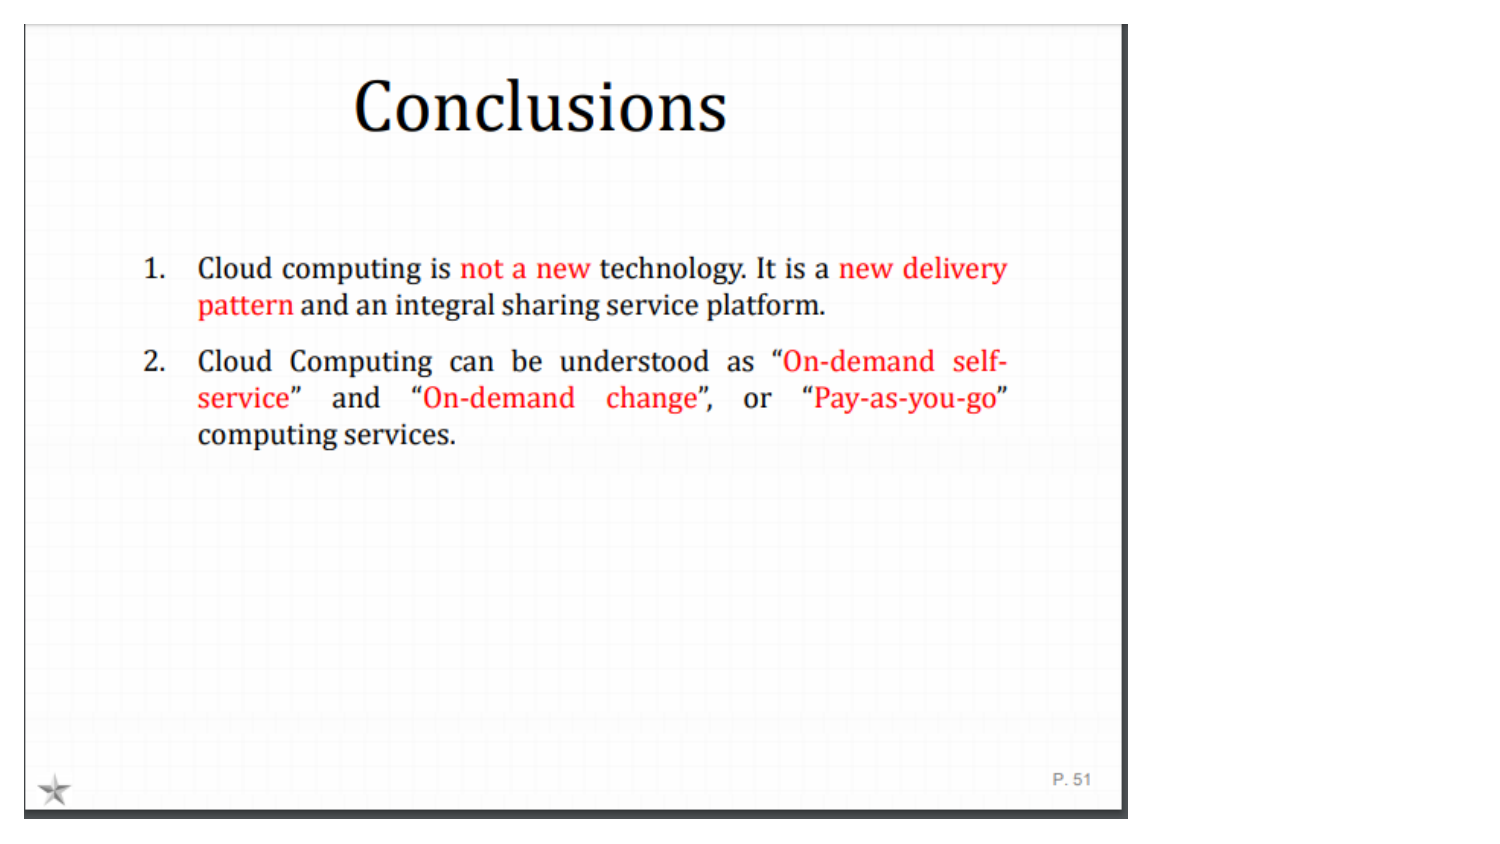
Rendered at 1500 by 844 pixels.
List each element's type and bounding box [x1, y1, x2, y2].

picture [24, 24, 1128, 819]
